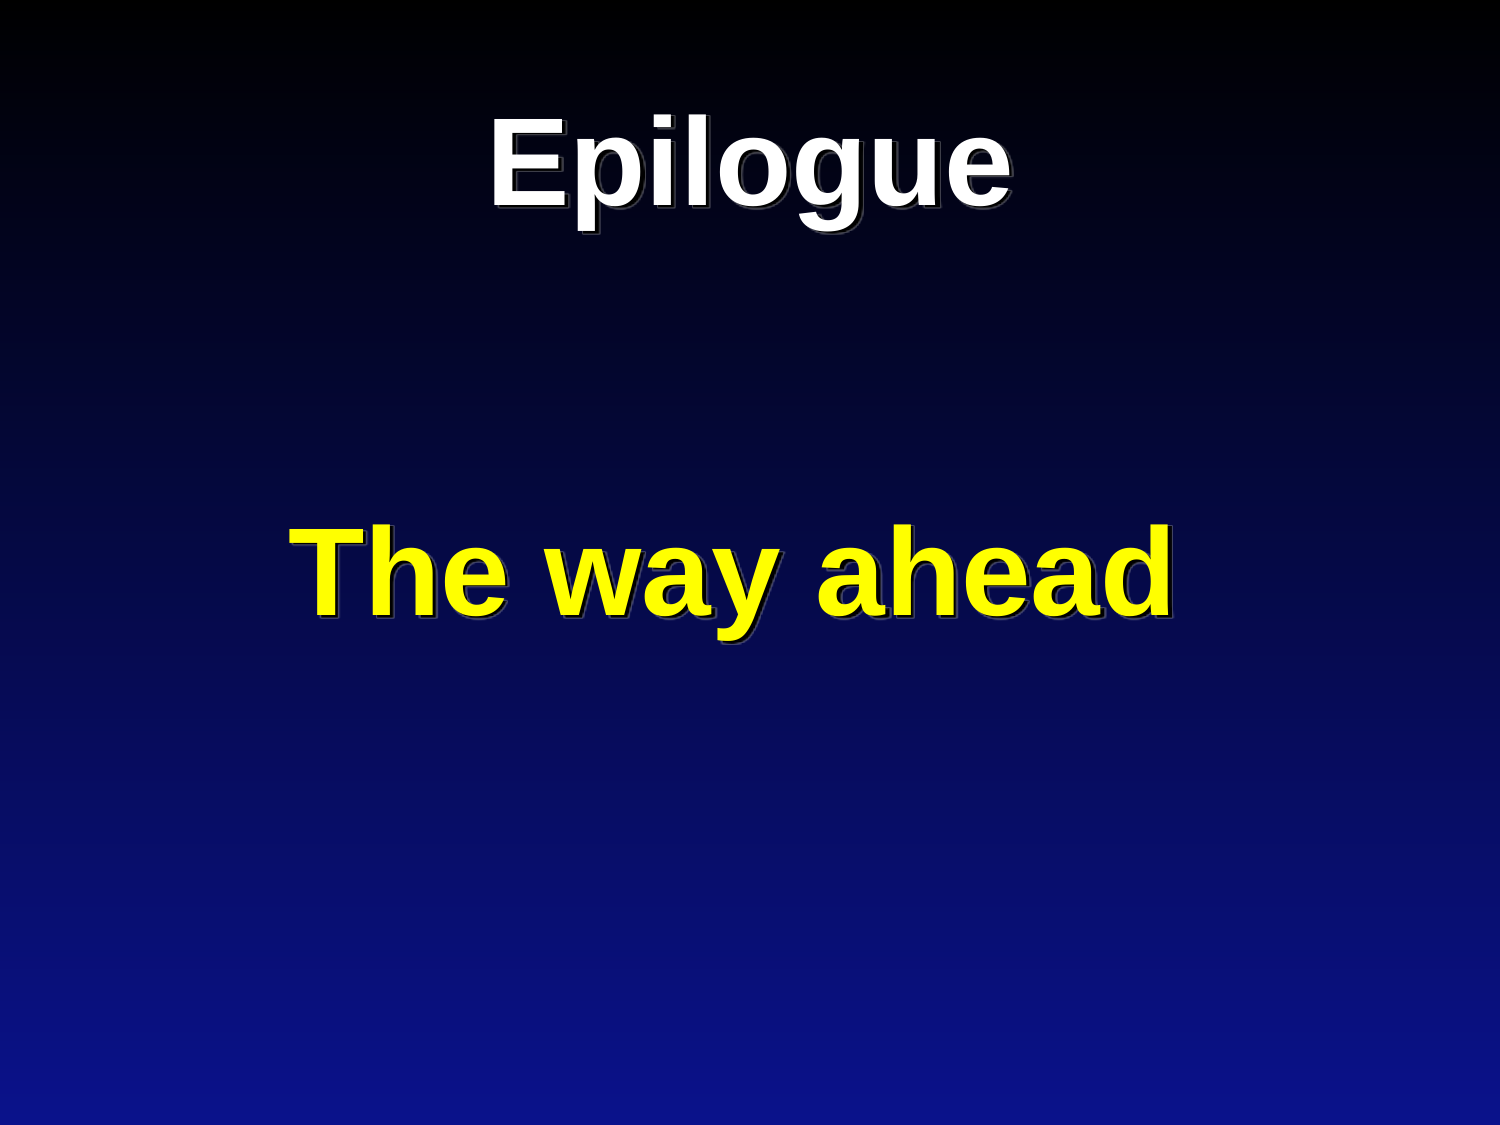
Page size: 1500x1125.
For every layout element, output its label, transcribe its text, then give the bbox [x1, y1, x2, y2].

list Epilogue The way ahead [24, 42, 1476, 1091]
